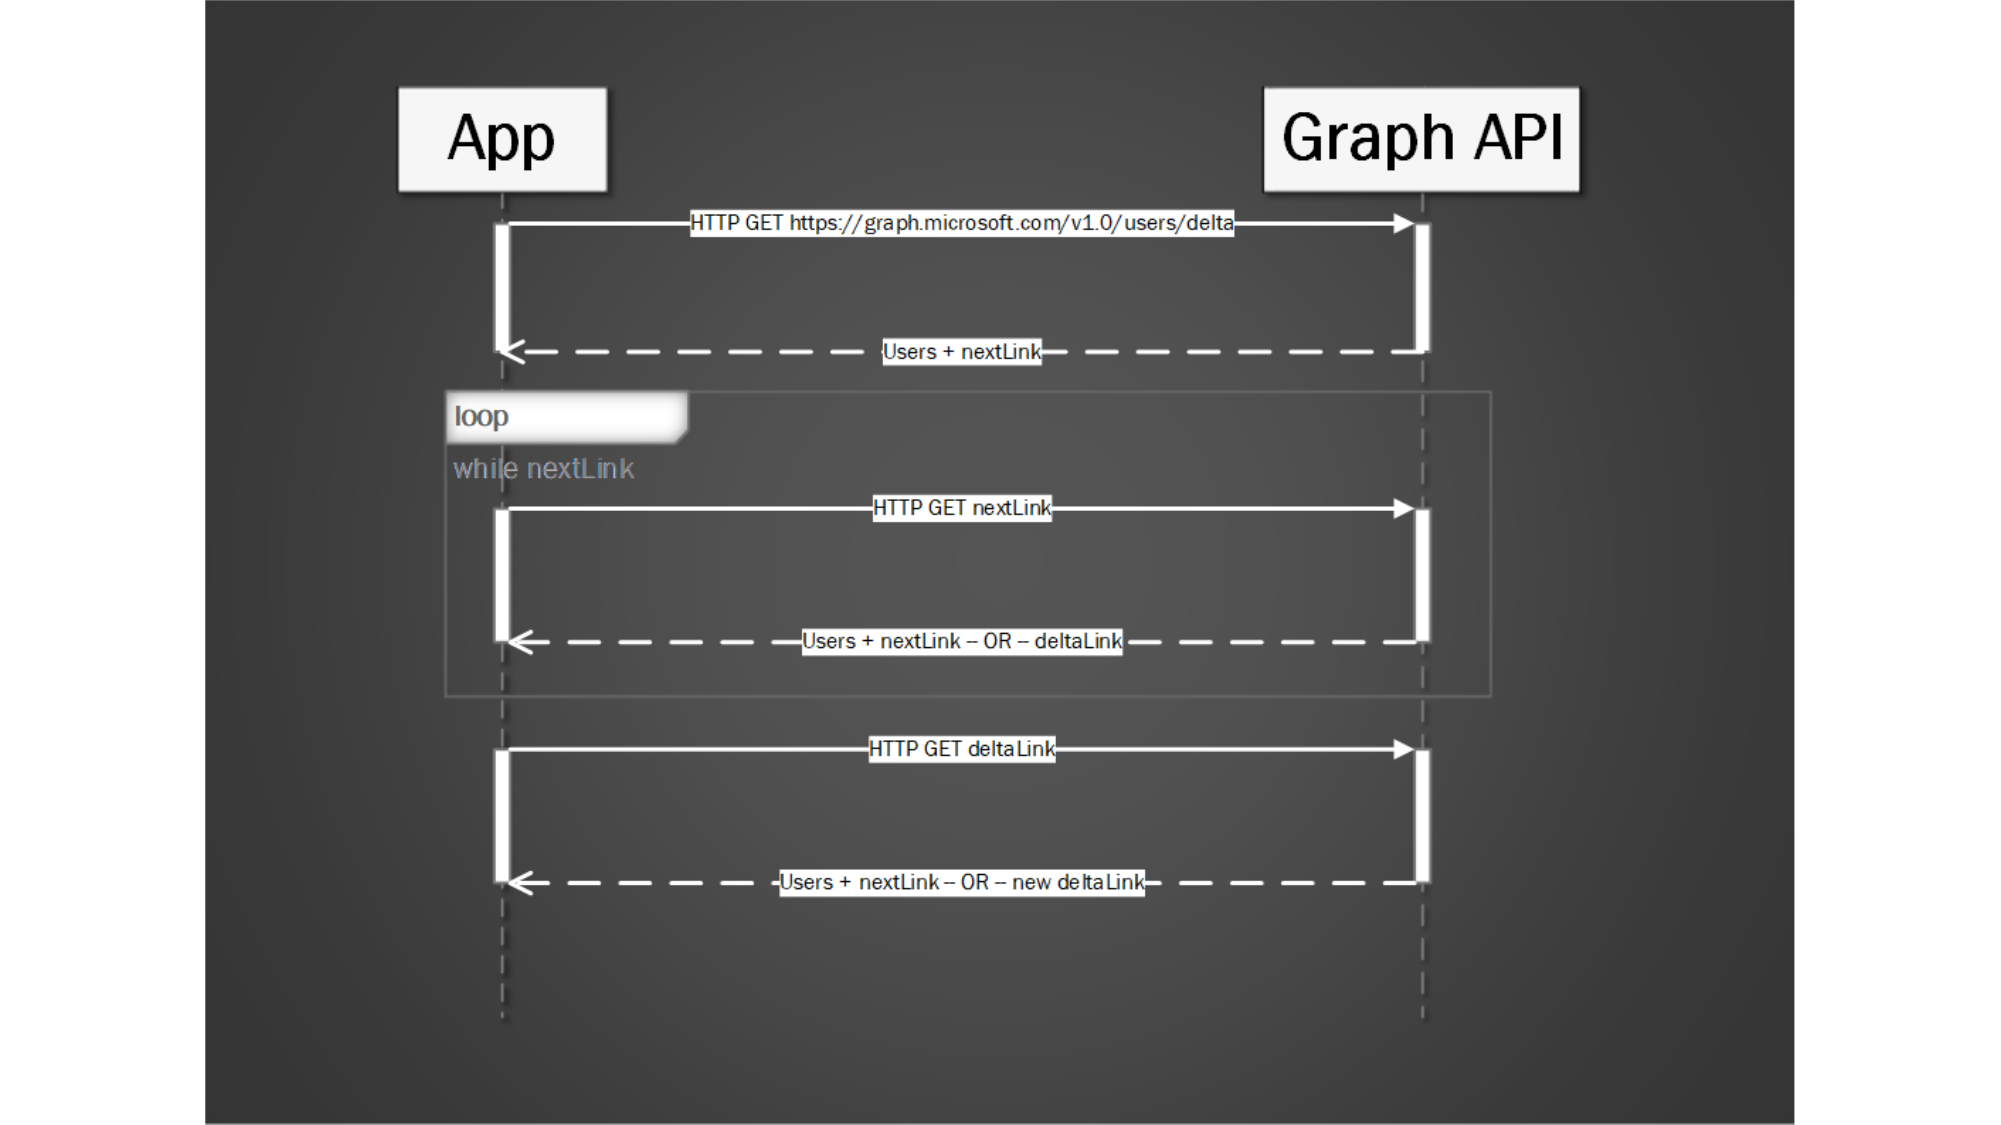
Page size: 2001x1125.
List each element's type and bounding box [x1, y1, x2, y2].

picture [204, 0, 1796, 1125]
